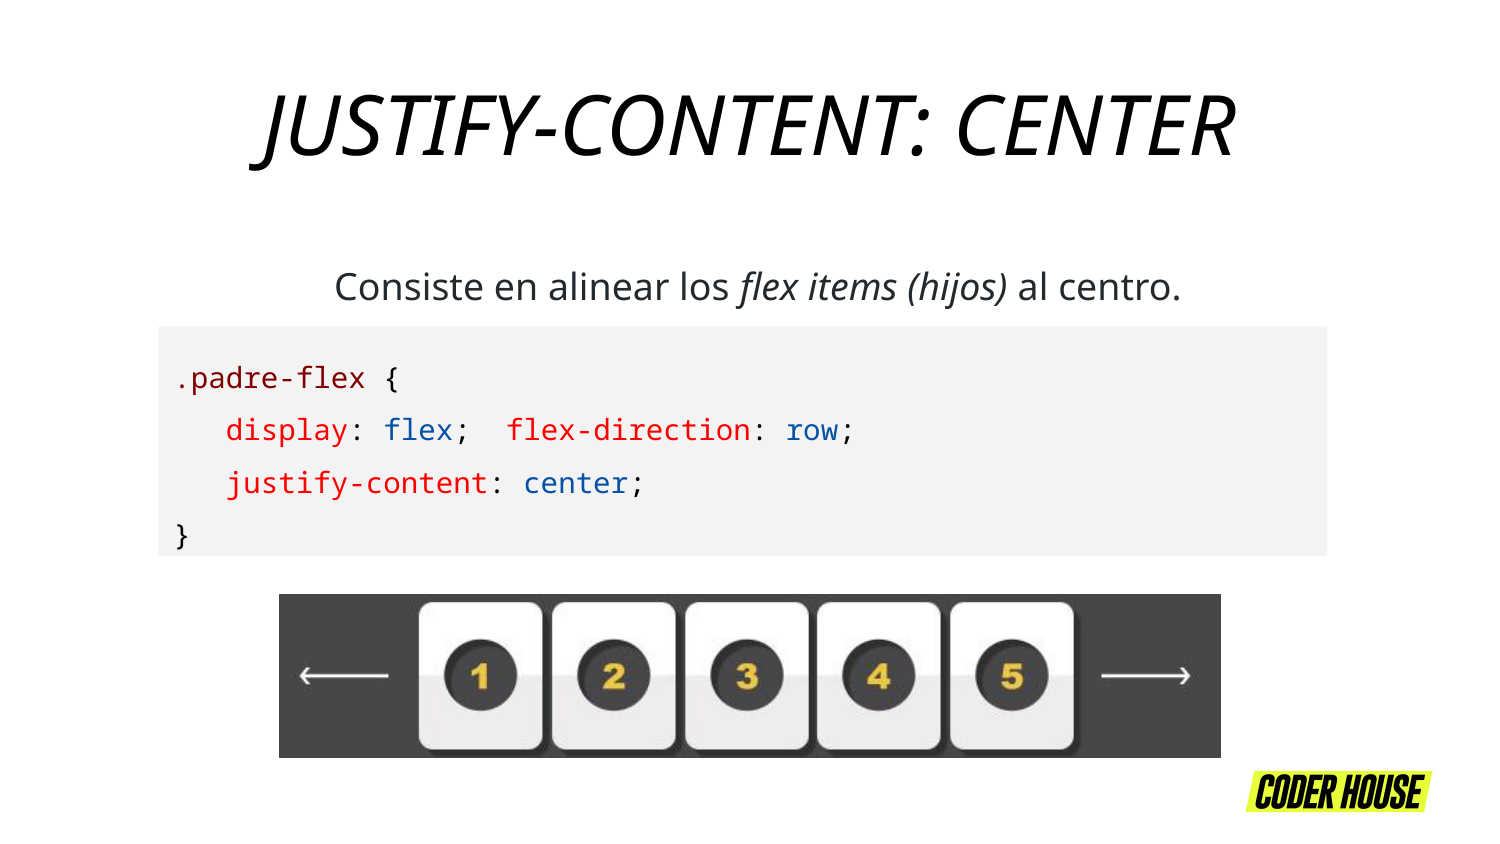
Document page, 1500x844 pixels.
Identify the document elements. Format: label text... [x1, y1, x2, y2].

text_box JUSTIFY-CONTENT: CENTER [165, 41, 1334, 237]
picture [1241, 764, 1437, 819]
picture [279, 594, 1221, 758]
text_box .padre-flex { display: flex; flex-direction: row; justify-content: center; } [158, 362, 1328, 556]
text_box Consiste en alinear los flex items (hijos) al centro. [139, 240, 1377, 362]
